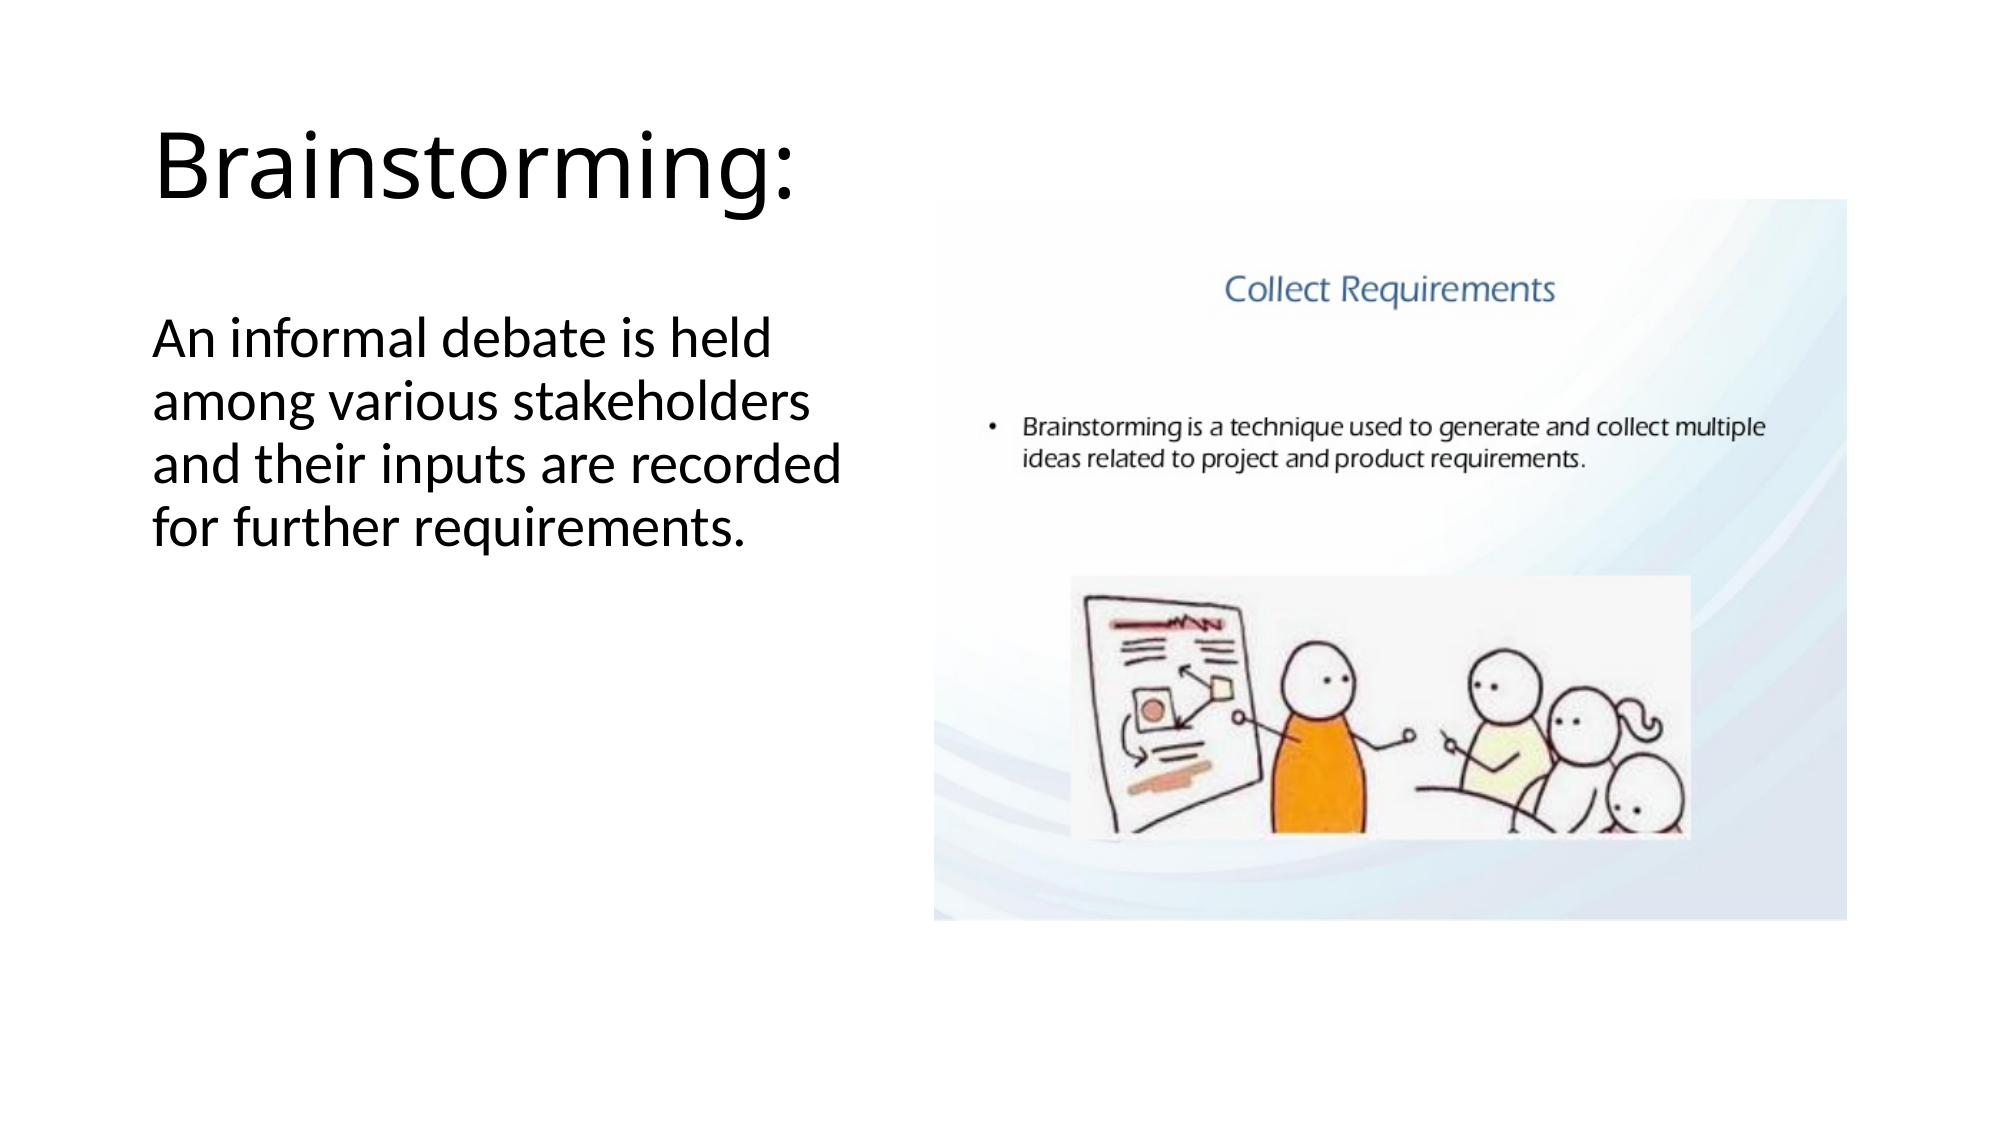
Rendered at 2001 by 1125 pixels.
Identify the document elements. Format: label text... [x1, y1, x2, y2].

list An informal debate is held among various stakeholders and their inputs are recorded for further requirements. [137, 299, 877, 1014]
title Brainstorming: [137, 59, 1863, 278]
picture [934, 199, 1847, 921]
